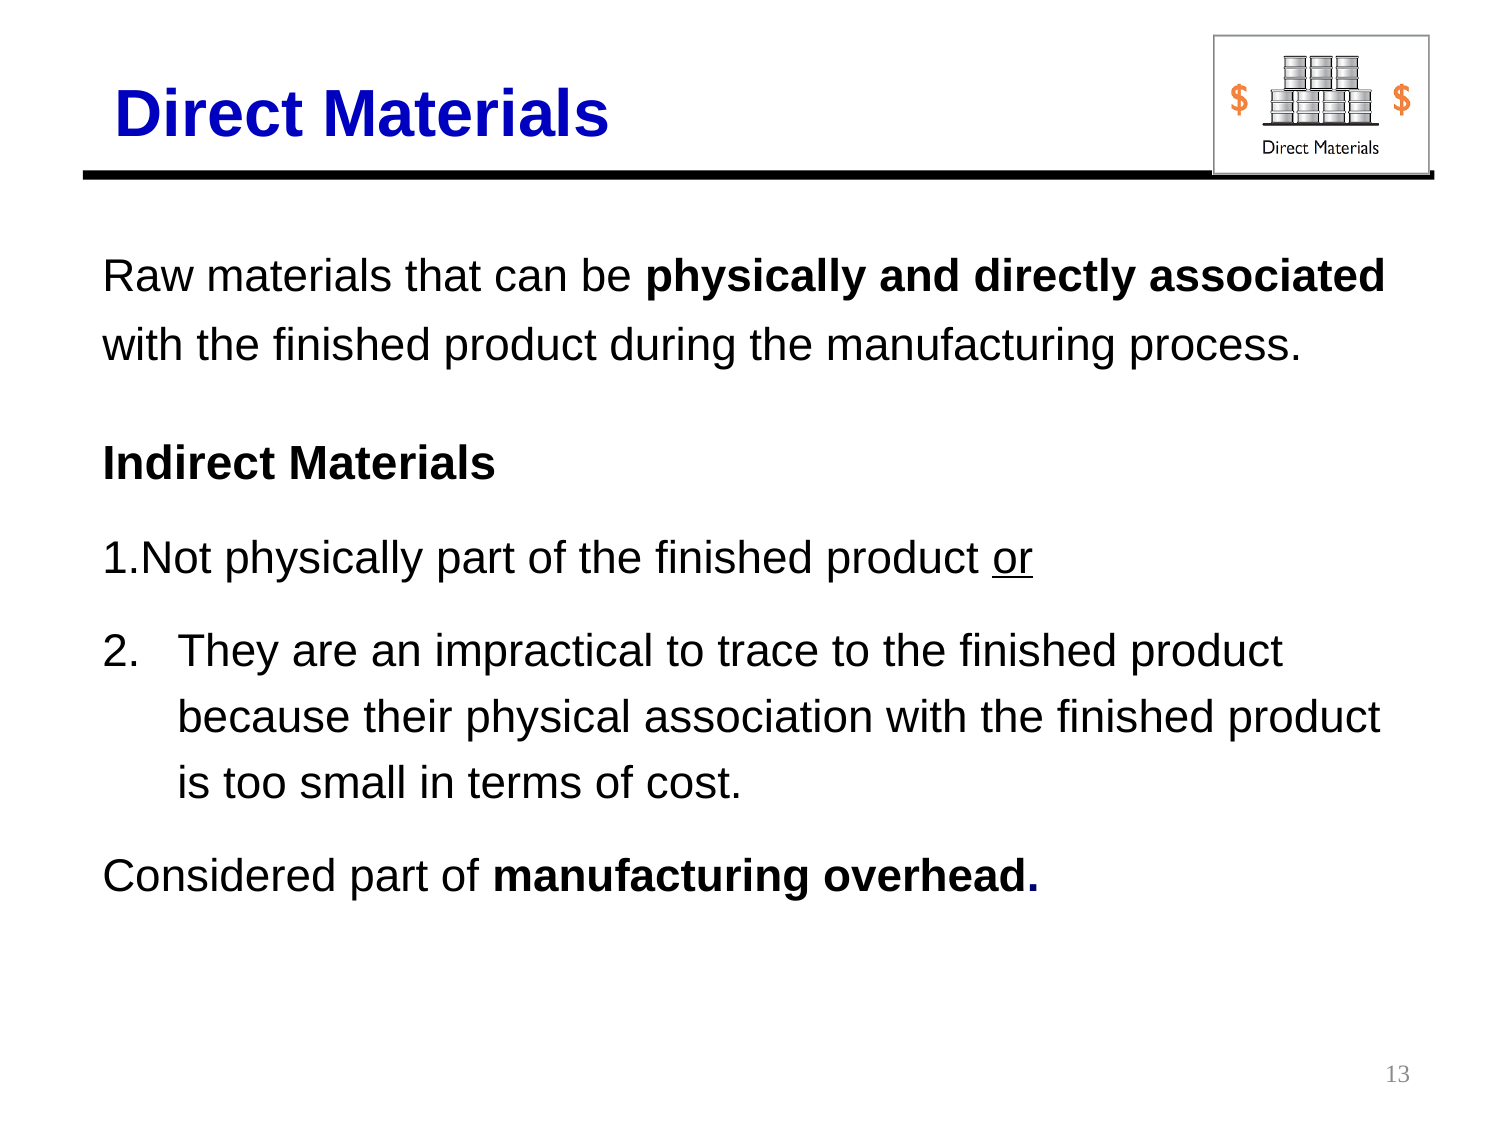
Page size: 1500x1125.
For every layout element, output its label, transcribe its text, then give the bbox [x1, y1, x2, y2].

text_box Raw materials that can be physically and directly associated with the finished product during the manufacturing process. [87, 224, 1430, 378]
text_box Indirect Materials Not physically part of the finished product or They are an impractical to trace to the finished product because their physical association with the finished product is too small in terms of cost. Considered part of manufacturing overhead. [87, 412, 1430, 909]
slide_number 13 [1074, 1042, 1425, 1103]
text_box Direct Materials [99, 62, 1206, 155]
picture [1211, 33, 1430, 176]
